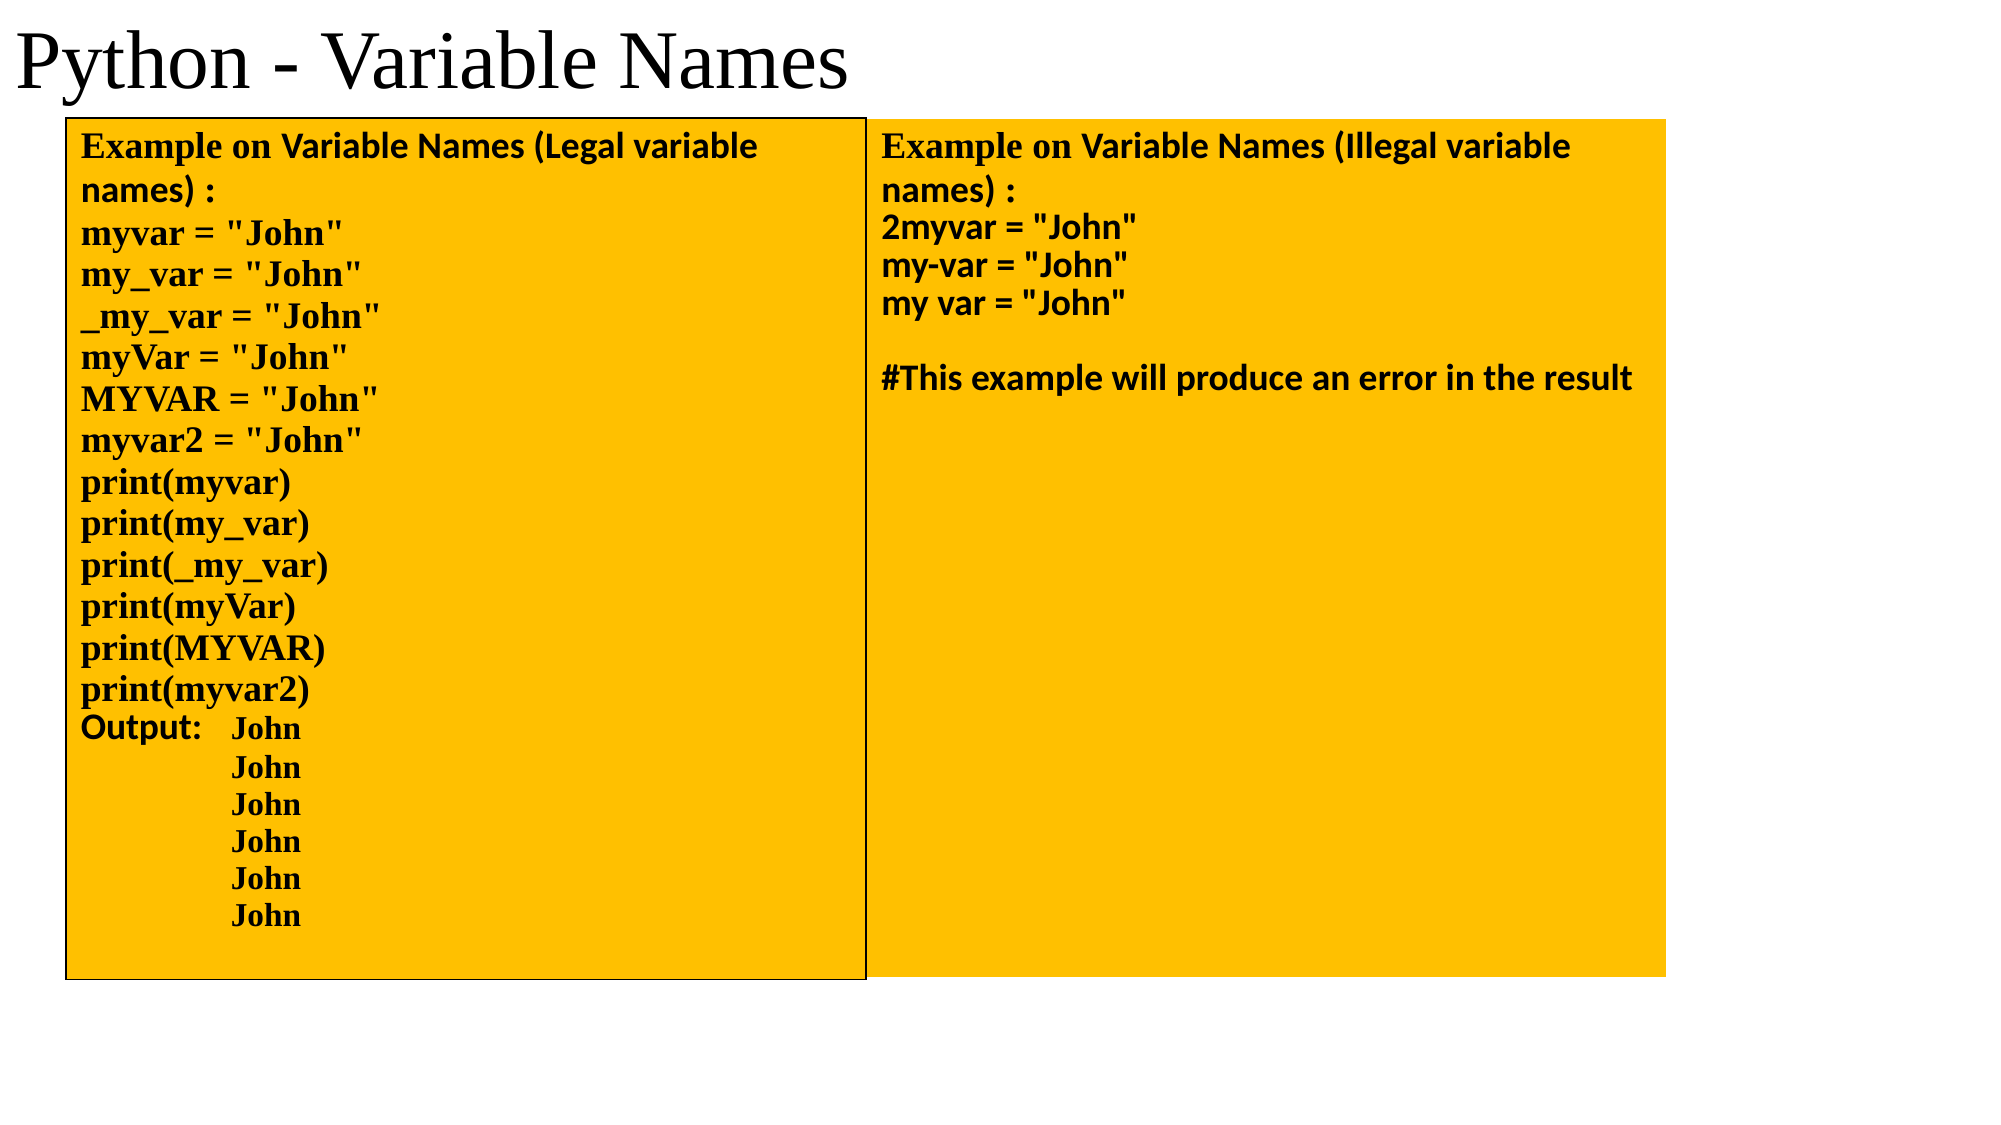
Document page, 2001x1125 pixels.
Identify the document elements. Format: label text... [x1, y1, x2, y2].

title Python - Variable Names [0, 12, 1725, 112]
table_header Example on Variable Names (Illegal variable names) : 2myvar = "John" my-var = "John" my var = "John" #This example will produce an error in the result [867, 119, 1666, 977]
table_header Example on Variable Names (Legal variable names) : myvar = "John" my_var = "John" _my_var = "John" myVar = "John" MYVAR = "John" myvar2 = "John" print(myvar) print(my_var) print(_my_var) print(myVar) print(MYVAR) print(myvar2) Output: John John John John John John [67, 119, 865, 979]
